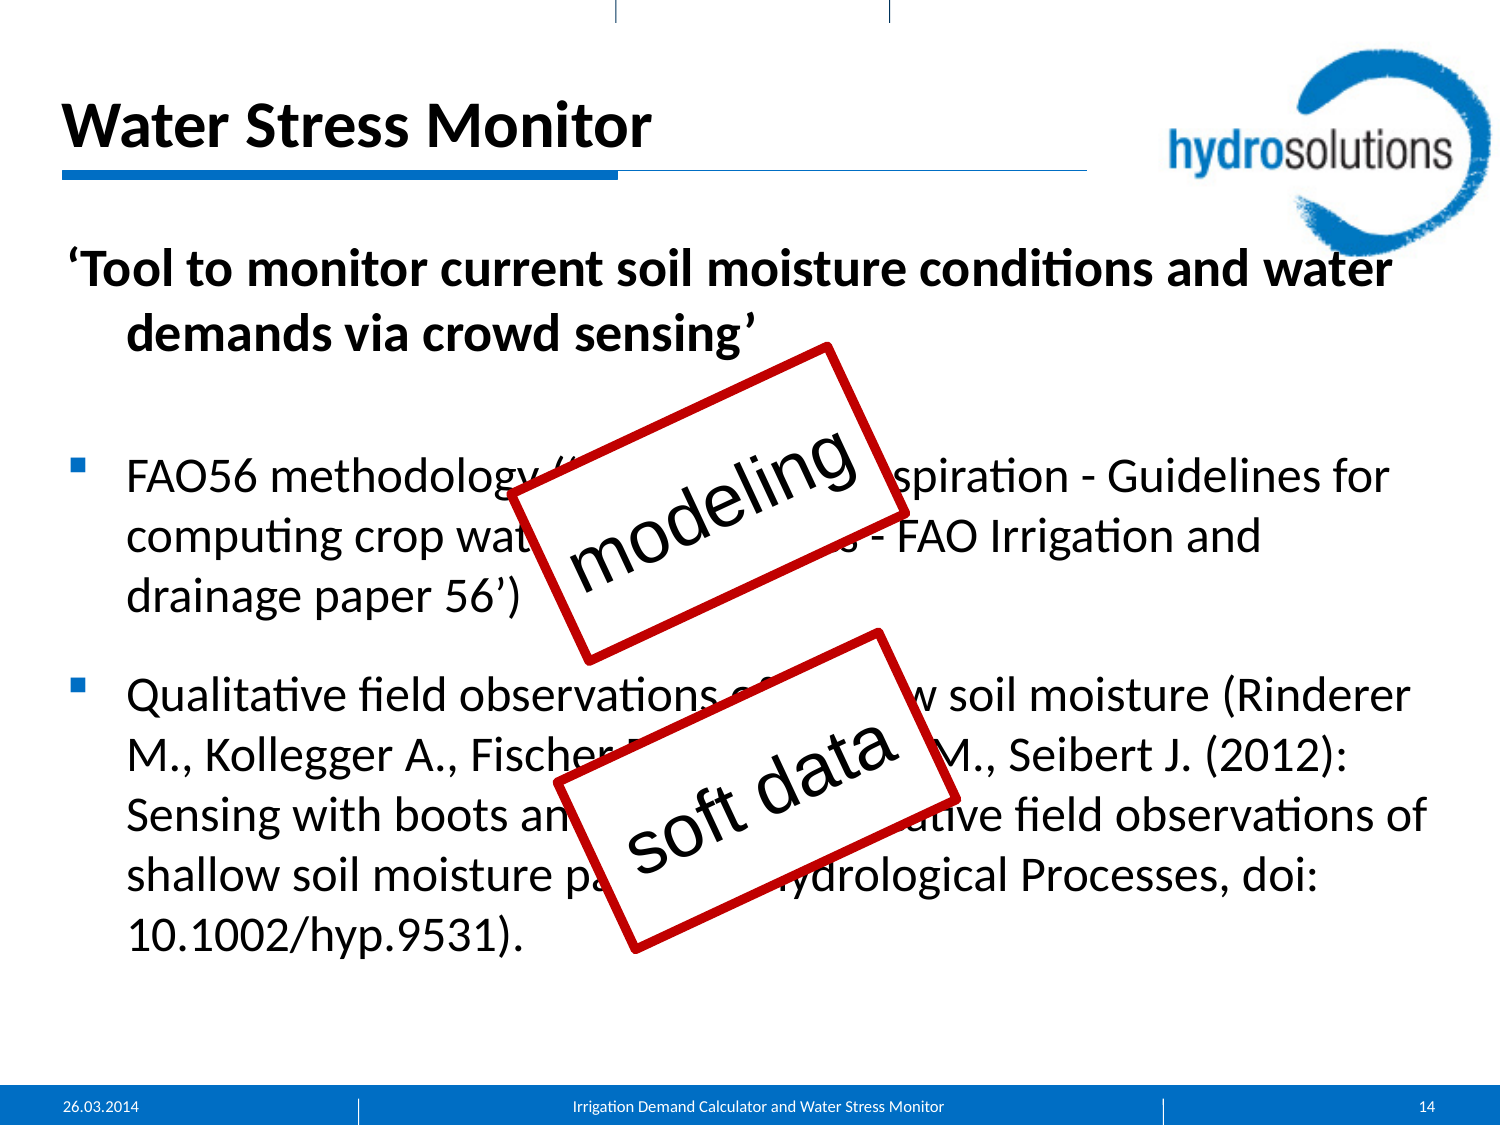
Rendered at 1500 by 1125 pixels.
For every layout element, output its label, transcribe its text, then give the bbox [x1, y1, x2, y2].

title Water Stress Monitor [60, 74, 1437, 202]
text_box [639, 548, 834, 639]
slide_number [47, 1088, 347, 1125]
slide_number 14 [1181, 1088, 1451, 1125]
picture [1087, 0, 1500, 302]
footer Irrigation Demand Calculator and Water Stress Monitor [367, 1088, 1151, 1125]
text_box modeling [511, 346, 906, 662]
list ‘Tool to monitor current soil moisture conditions and water demands via crowd sensing’ FAO56 methodology (‘Crop evapotranspiration - Guidelines for computing crop water requirements - FAO Irrigation and drainage paper 56’) Qualitative field observations of shallow soil moisture (Rinderer M., Kollegger A., Fischer B. M. C., Stähli M., Seibert J. (2012): Sensing with boots and trousers-qualitative field observations of shallow soil moisture patterns, Hydrological Processes, doi: 10.1002/hyp.9531). [66, 226, 1442, 1055]
text_box soft data [557, 632, 957, 950]
text_box [304, 401, 708, 639]
